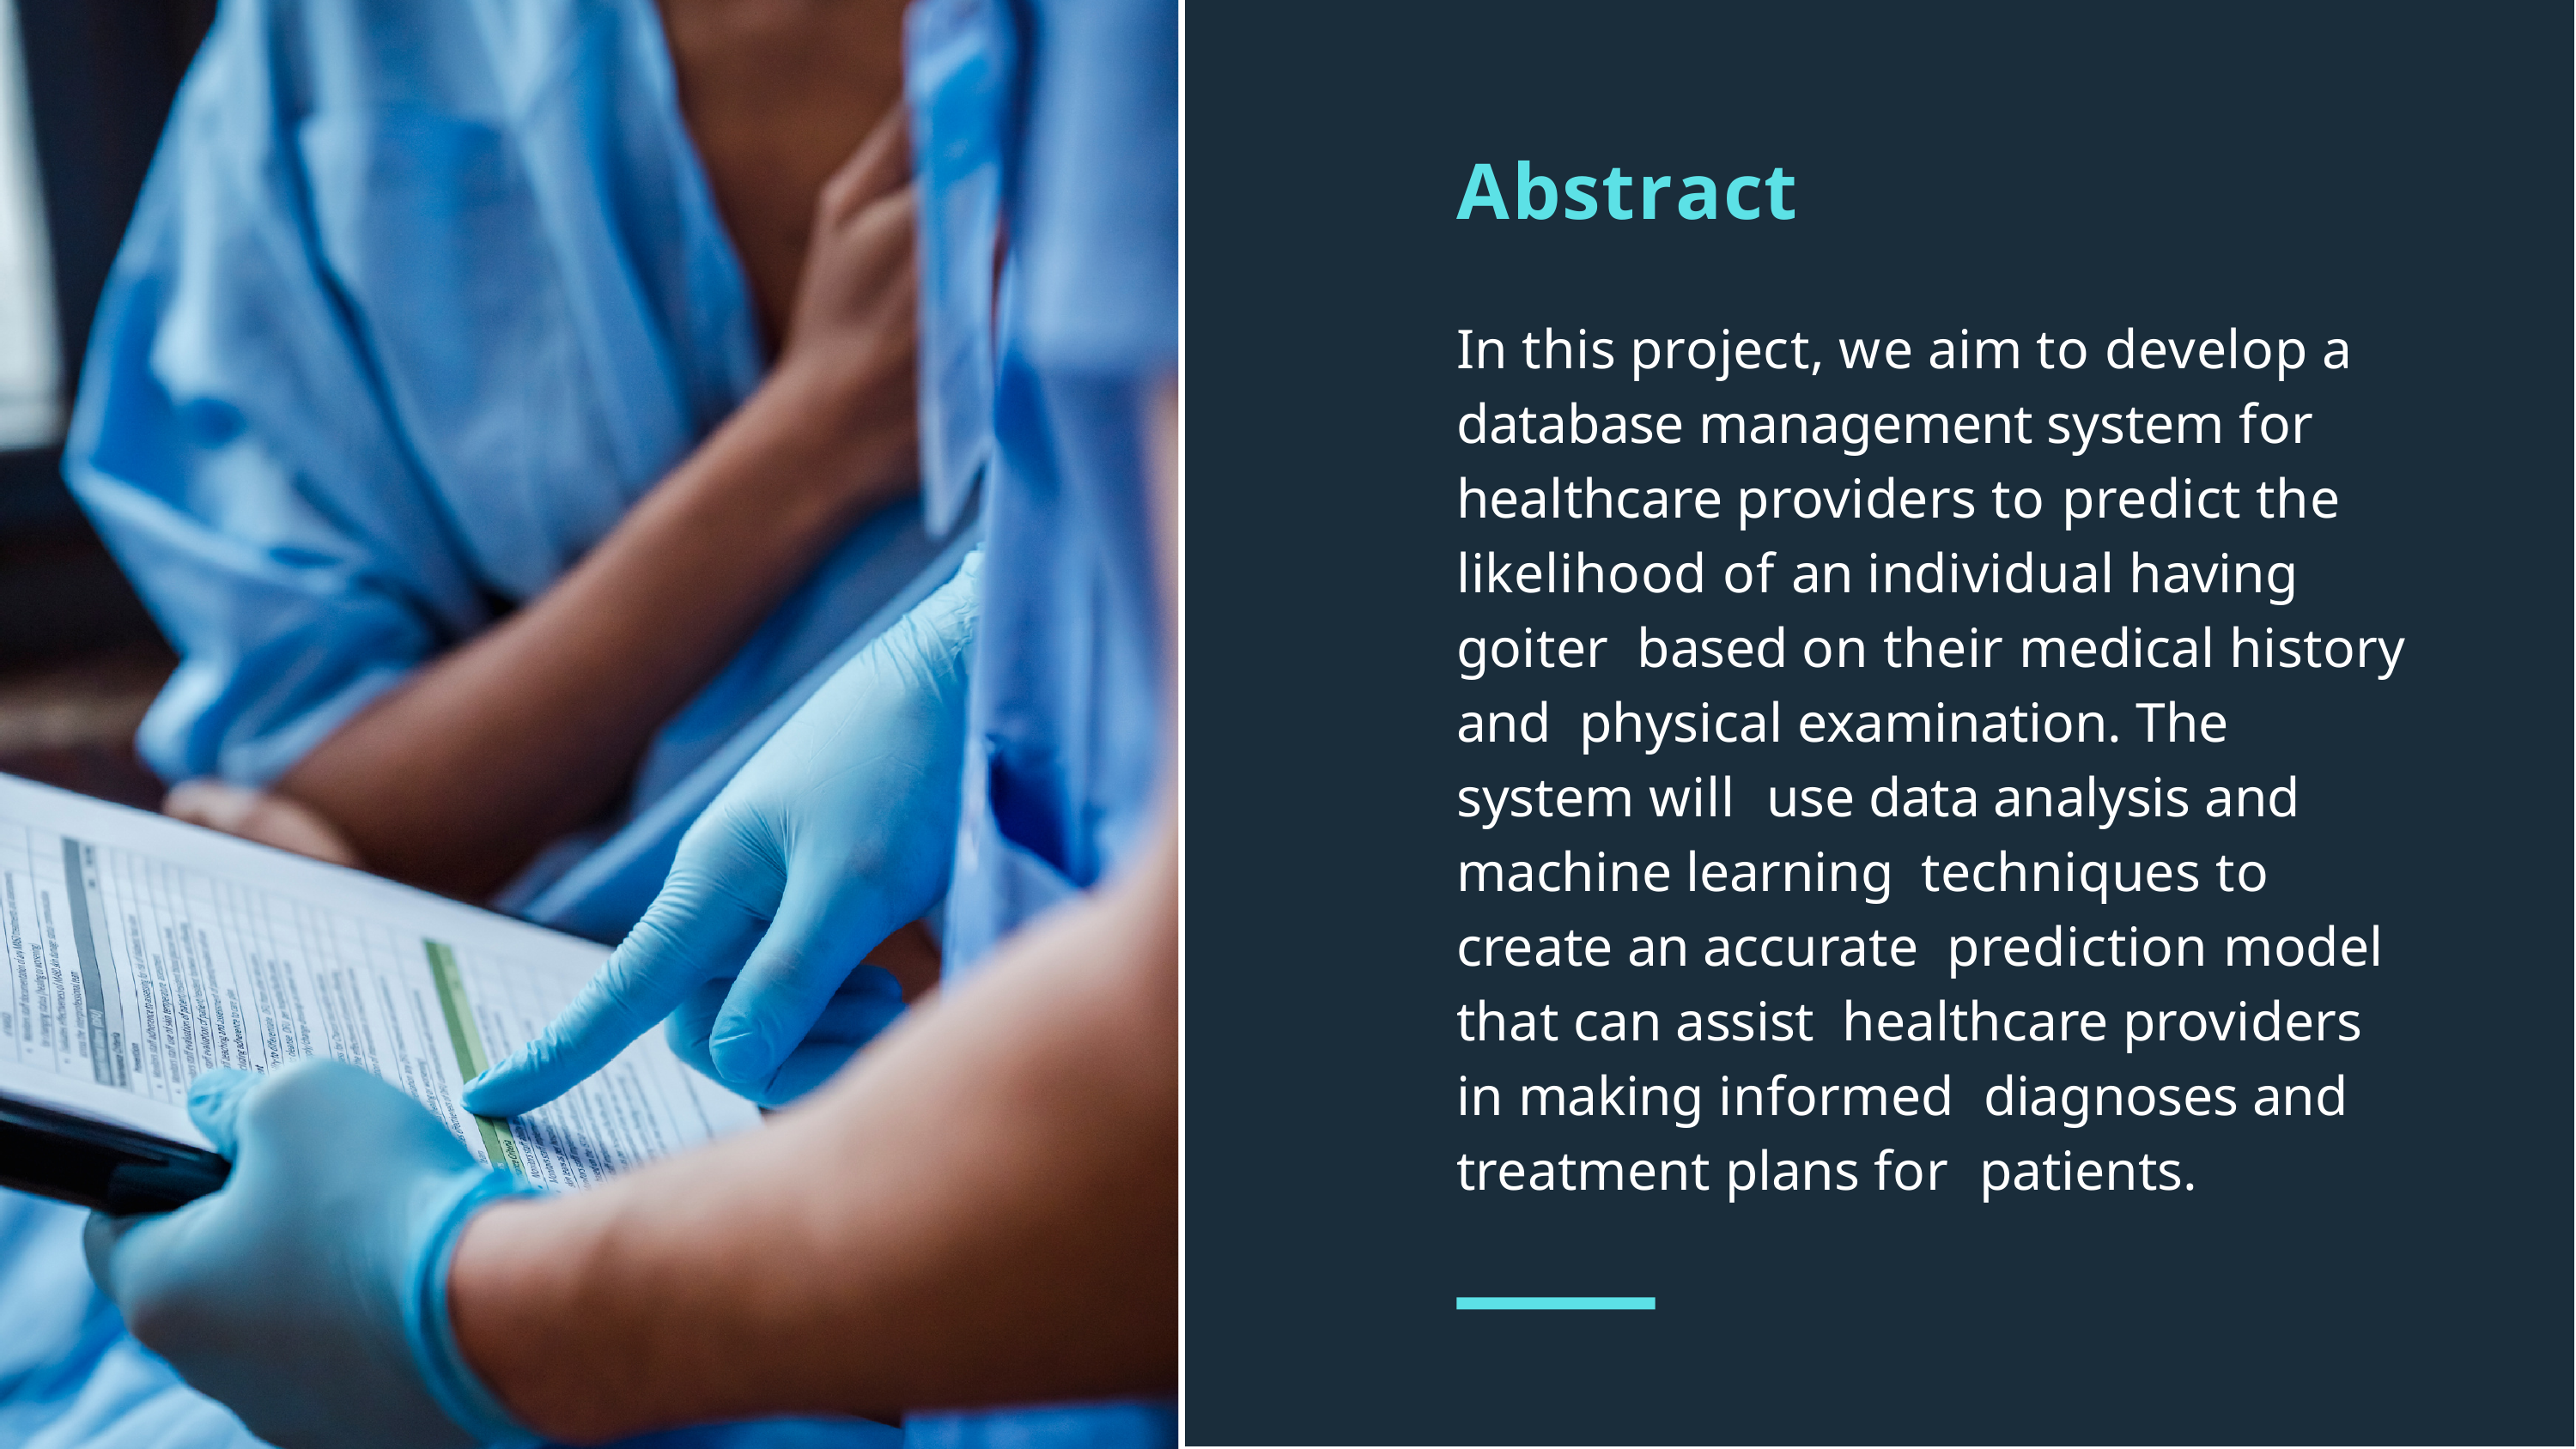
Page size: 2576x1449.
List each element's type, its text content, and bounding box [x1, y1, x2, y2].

text_box [1188, 0, 2574, 1446]
text_box In this project, we aim to develop a database management system for healthcare providers to predict the likelihood of an individual having goiter based on their medical history and physical examination. The system will use data analysis and machine learning techniques to create an accurate prediction model that can assist healthcare providers in making informed diagnoses and treatment plans for patients. [1455, 303, 2409, 1201]
text_box [1456, 1297, 1656, 1310]
title Abstract [1455, 141, 1801, 303]
picture [0, 0, 1186, 1449]
